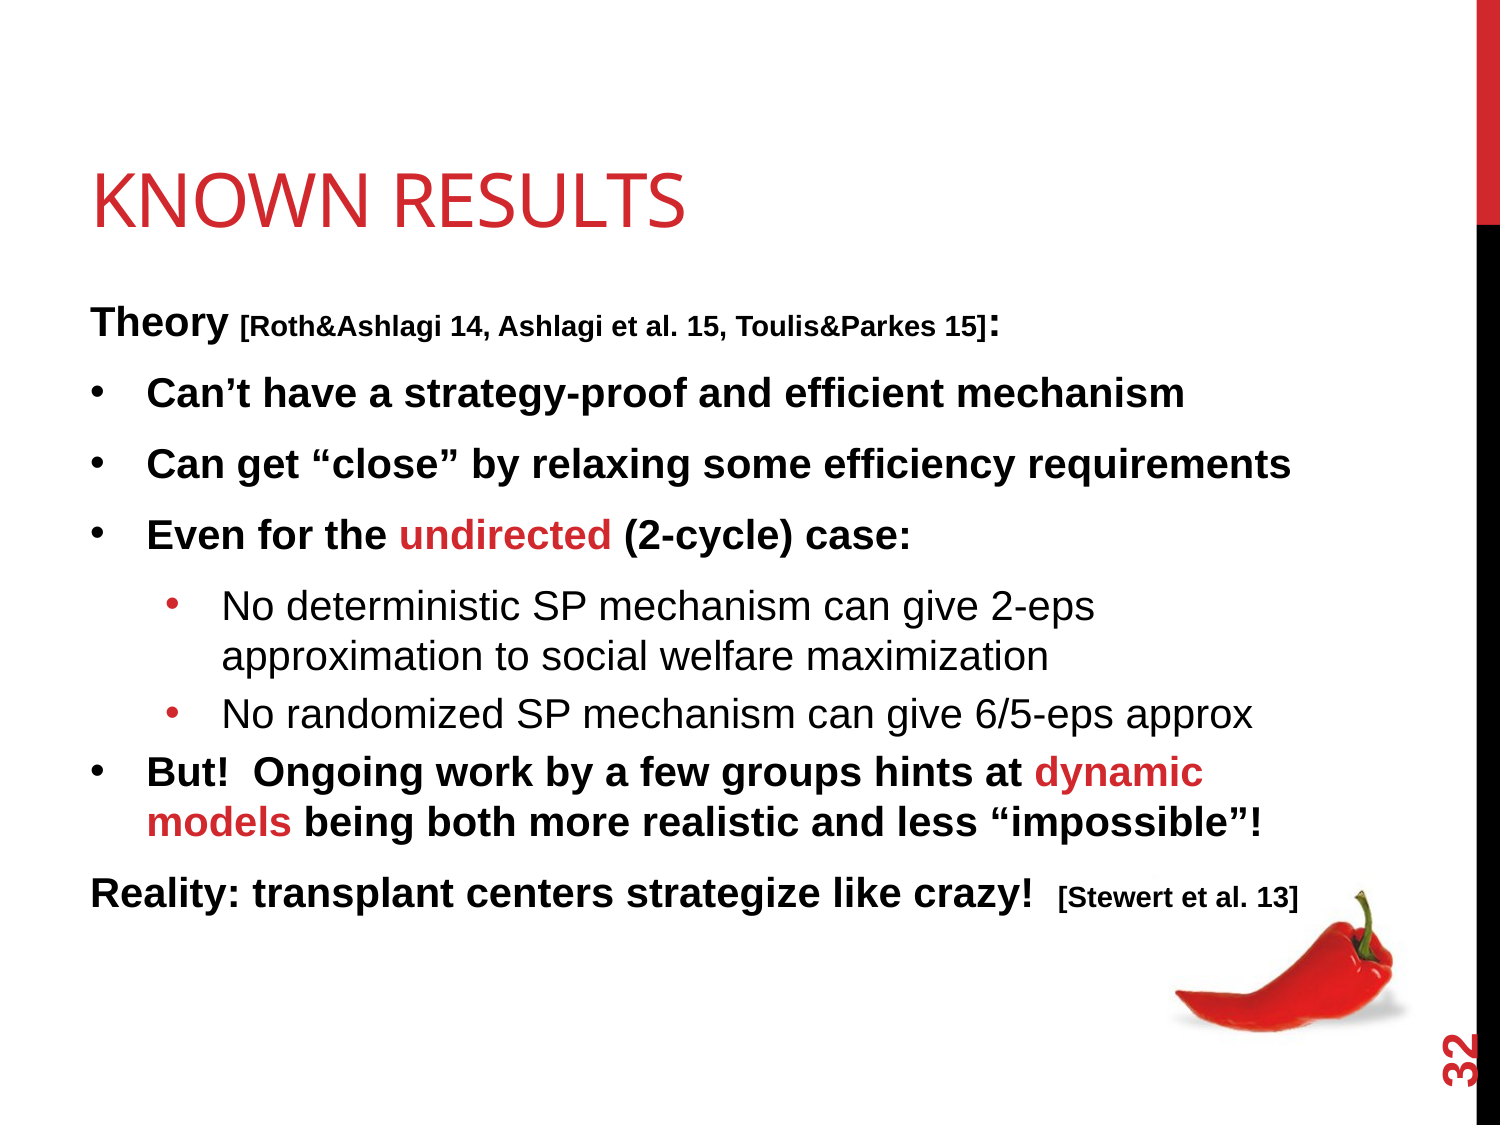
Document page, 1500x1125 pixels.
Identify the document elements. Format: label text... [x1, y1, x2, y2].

picture [1152, 874, 1429, 1061]
title Known Results [75, 25, 1025, 250]
list Theory [Roth&Ashlagi 14, Ashlagi et al. 15, Toulis&Parkes 15]: Can’t have a strategy-proof and efficient mechanism Can get “close” by relaxing some efficiency requirements Even for the undirected (2-cycle) case: No deterministic SP mechanism can give 2-eps approximation to social welfare maximization No randomized SP mechanism can give 6/5-eps approx But! Ongoing work by a few groups hints at dynamic models being both more realistic and less “impossible”! Reality: transplant centers strategize like crazy! [Stewert et al. 13] [75, 287, 1325, 1005]
slide_number 32 [1427, 887, 1488, 1104]
